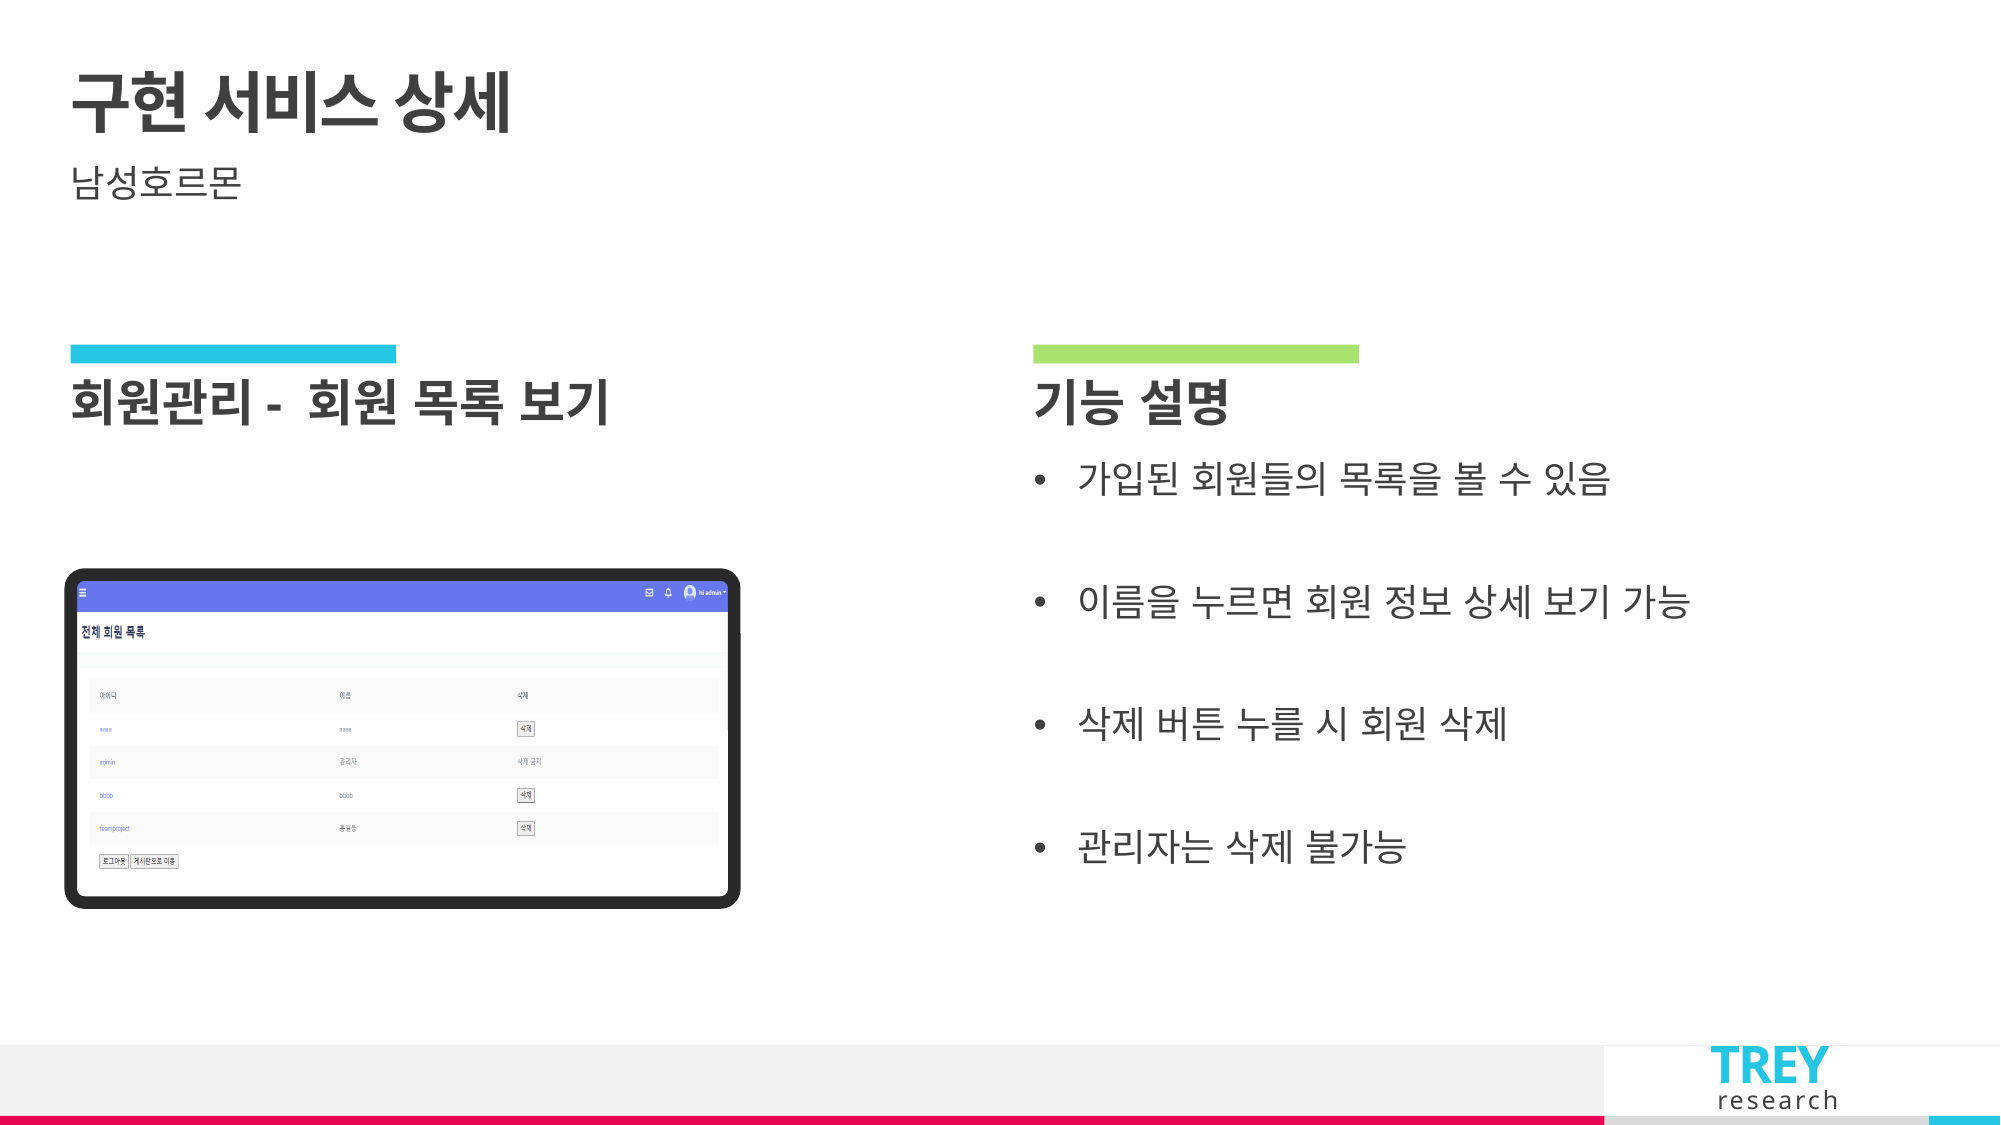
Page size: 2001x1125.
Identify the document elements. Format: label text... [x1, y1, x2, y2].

list 가입된 회원들의 목록을 볼 수 있음 이름을 누르면 회원 정보 상세 보기 가능 삭제 버튼 누를 시 회원 삭제 관리자는 삭제 불가능 [1033, 461, 1932, 1016]
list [70, 574, 735, 903]
list 기능 설명 [1033, 378, 1932, 438]
title 구현 서비스 상세 [70, 70, 1932, 142]
list 회원관리- 회원 목록 보기 [70, 378, 969, 438]
list 남성호르몬 [70, 165, 1931, 225]
